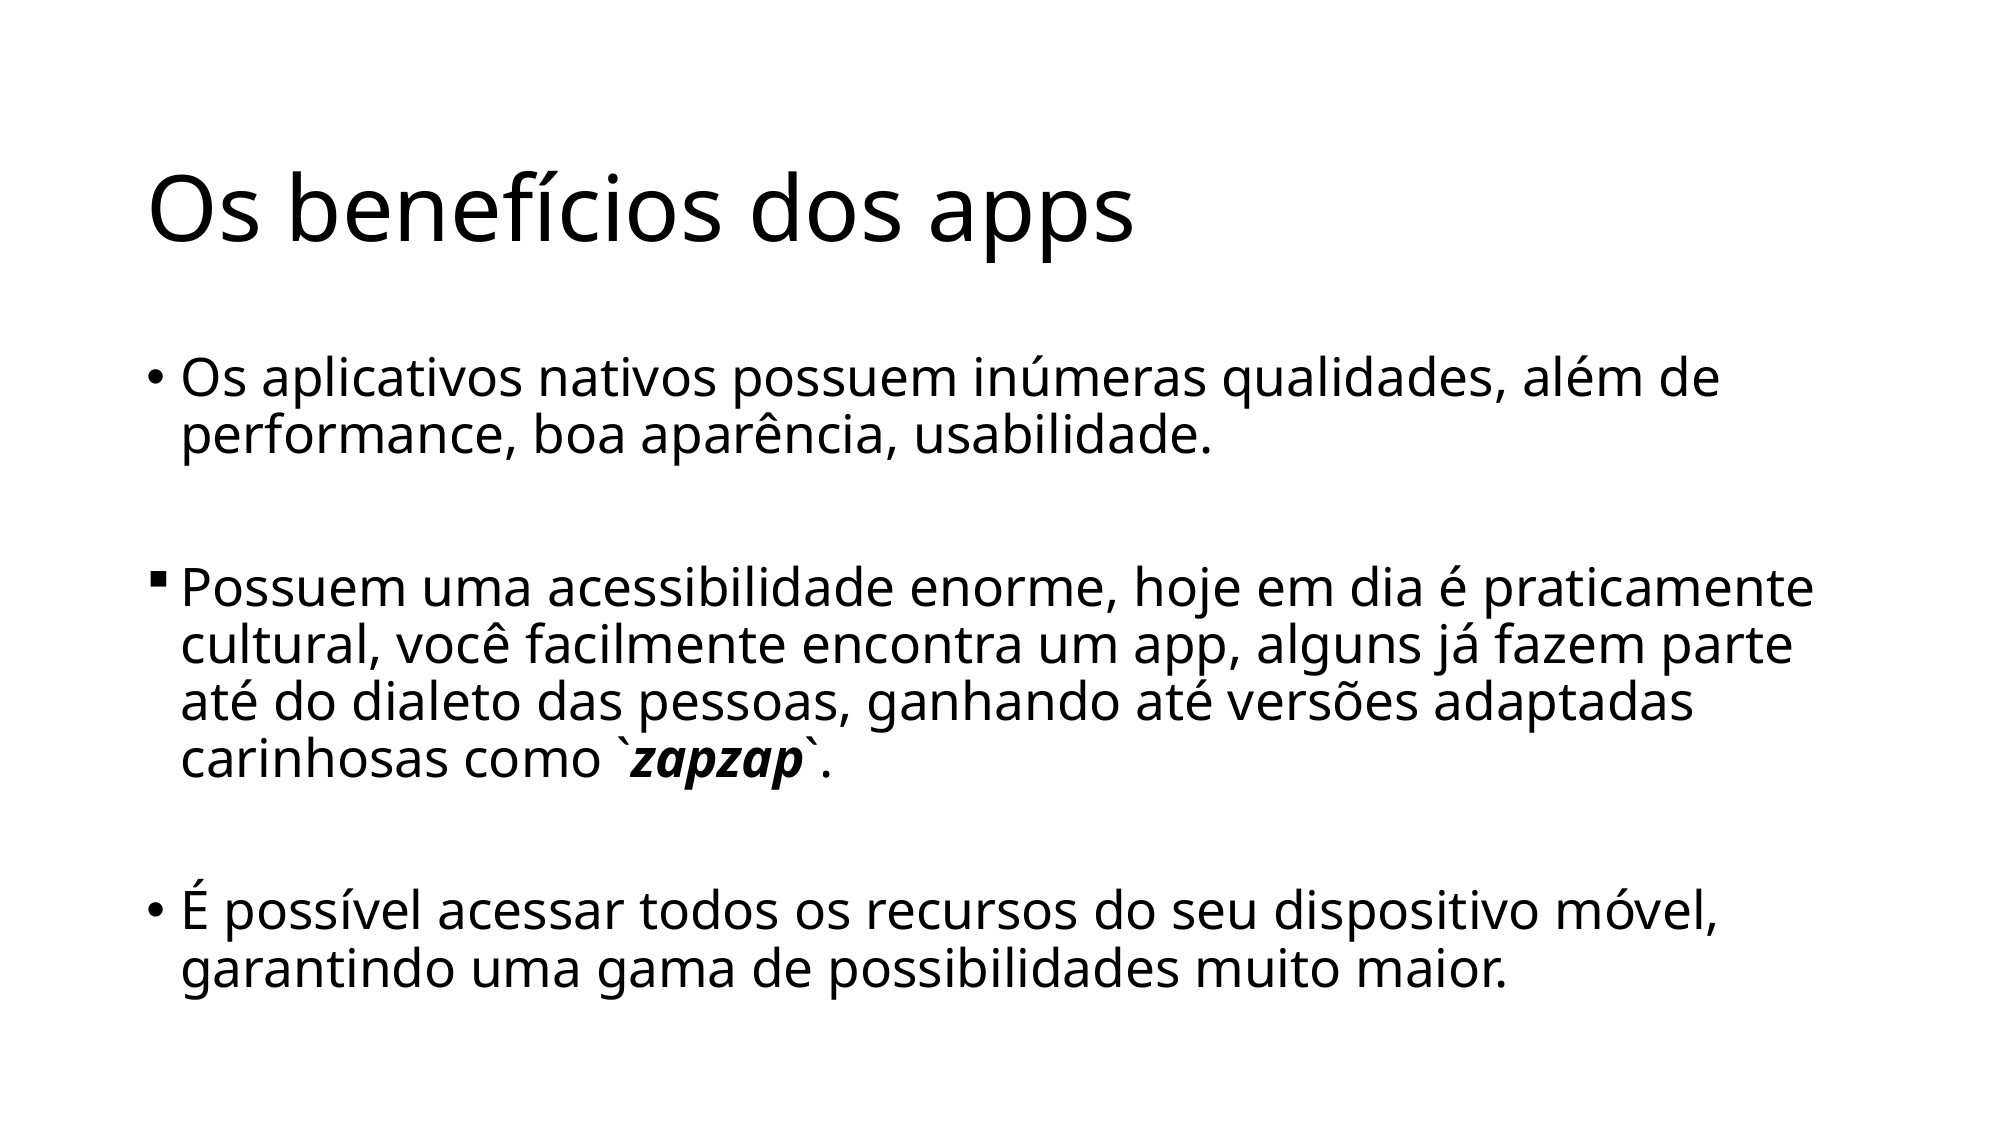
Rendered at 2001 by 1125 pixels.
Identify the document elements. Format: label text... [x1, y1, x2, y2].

title Os benefícios dos apps [131, 79, 1826, 343]
list Os aplicativos nativos possuem inúmeras qualidades, além de performance, boa aparência, usabilidade. Possuem uma acessibilidade enorme, hoje em dia é praticamente cultural, você facilmente encontra um app, alguns já fazem parte até do dialeto das pessoas, ganhando até versões adaptadas carinhosas como `zapzap`. É possível acessar todos os recursos do seu dispositivo móvel, garantindo uma gama de possibilidades muito maior. [131, 343, 1869, 1013]
